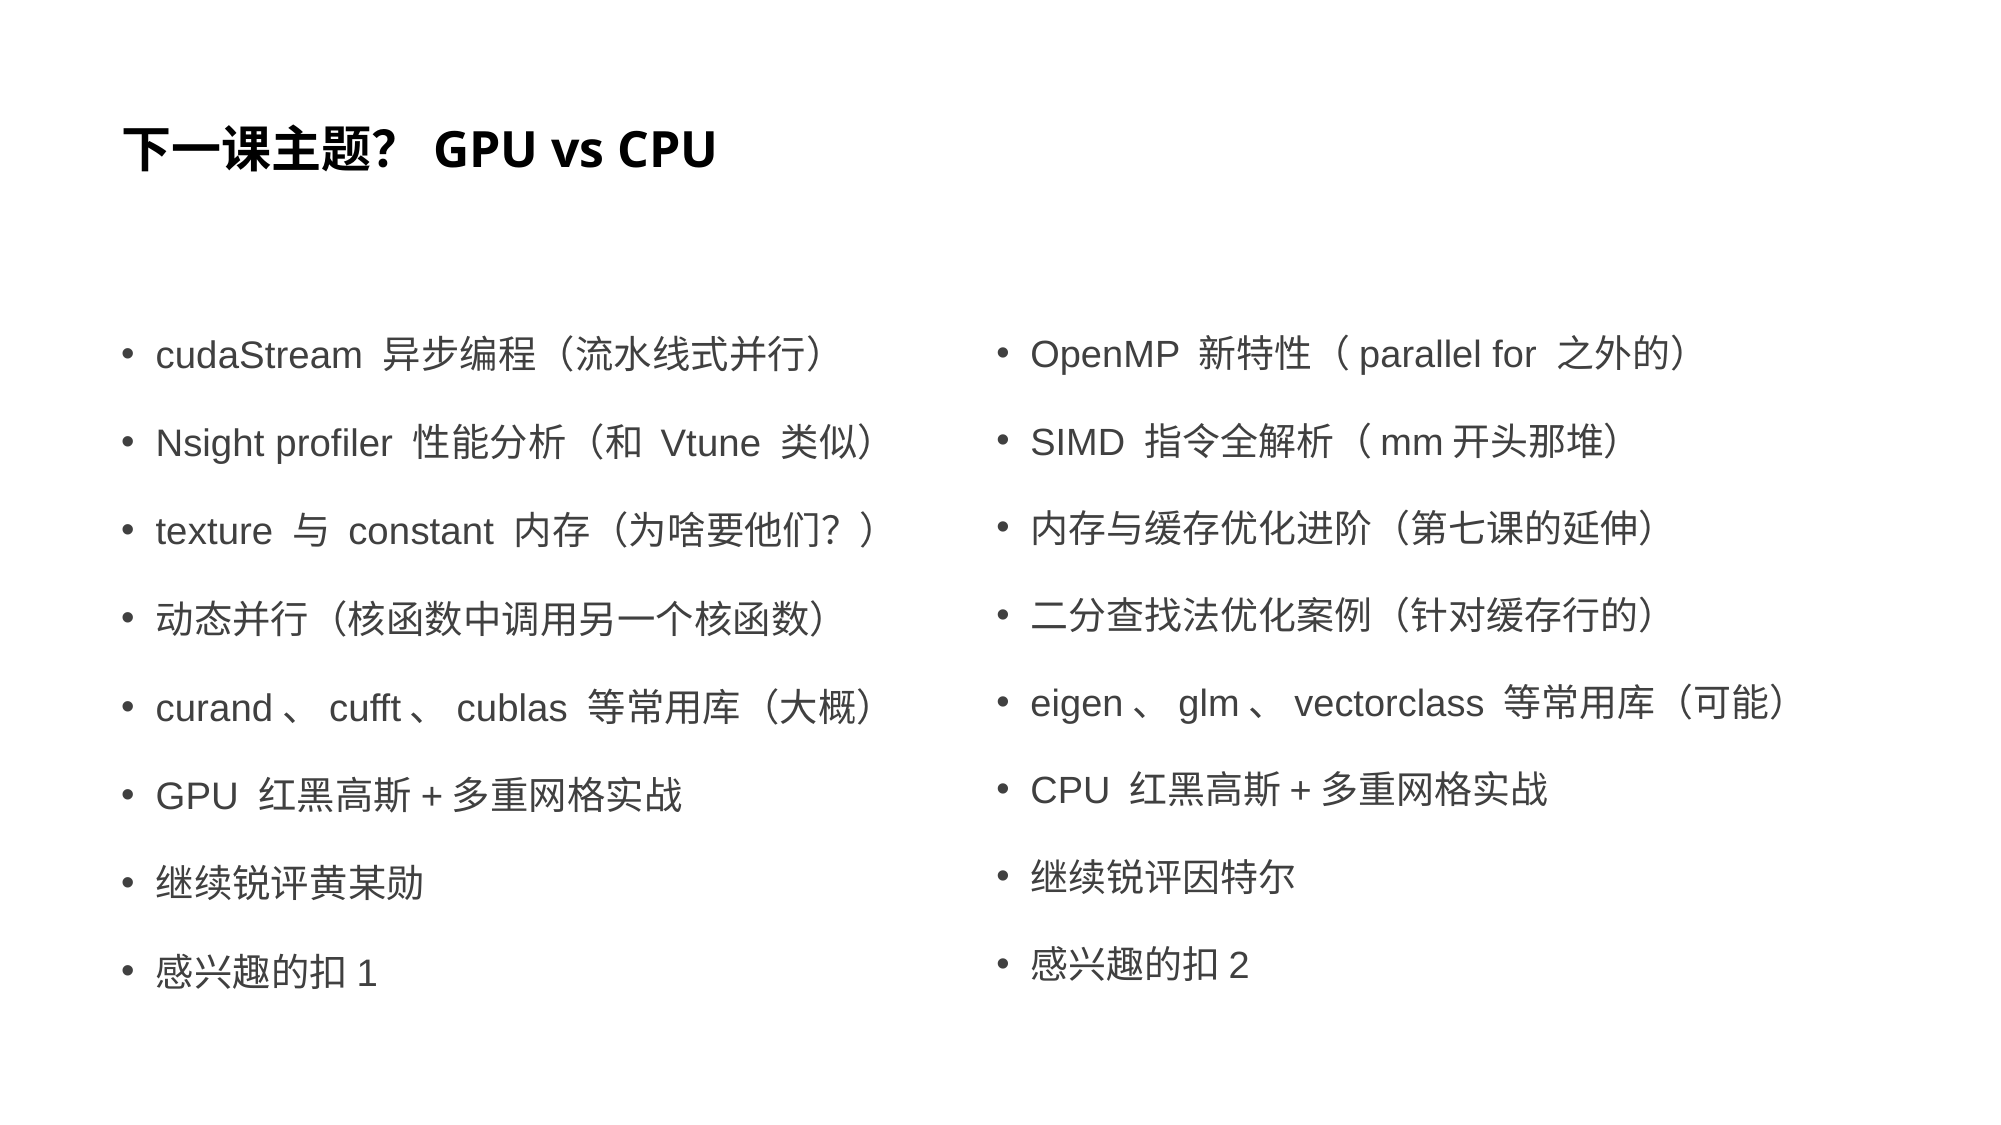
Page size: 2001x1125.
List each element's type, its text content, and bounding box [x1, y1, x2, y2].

list cudaStream 异步编程（流水线式并行） Nsight profiler 性能分析（和 Vtune 类似） texture 与 constant 内存（为啥要他们？） 动态并行（核函数中调用另一个核函数） curand、cufft、cublas 等常用库（大概） GPU 红黑高斯+多重网格实战 继续锐评黄某勋 感兴趣的扣1 [106, 299, 957, 1014]
list OpenMP 新特性（parallel for 之外的） SIMD 指令全解析（mm开头那堆） 内存与缓存优化进阶（第七课的延伸） 二分查找法优化案例（针对缓存行的） eigen、glm、vectorclass 等常用库（可能） CPU 红黑高斯+多重网格实战 继续锐评因特尔 感兴趣的扣2 [981, 299, 1832, 1014]
title 下一课主题？GPU vs CPU [106, 42, 1832, 260]
